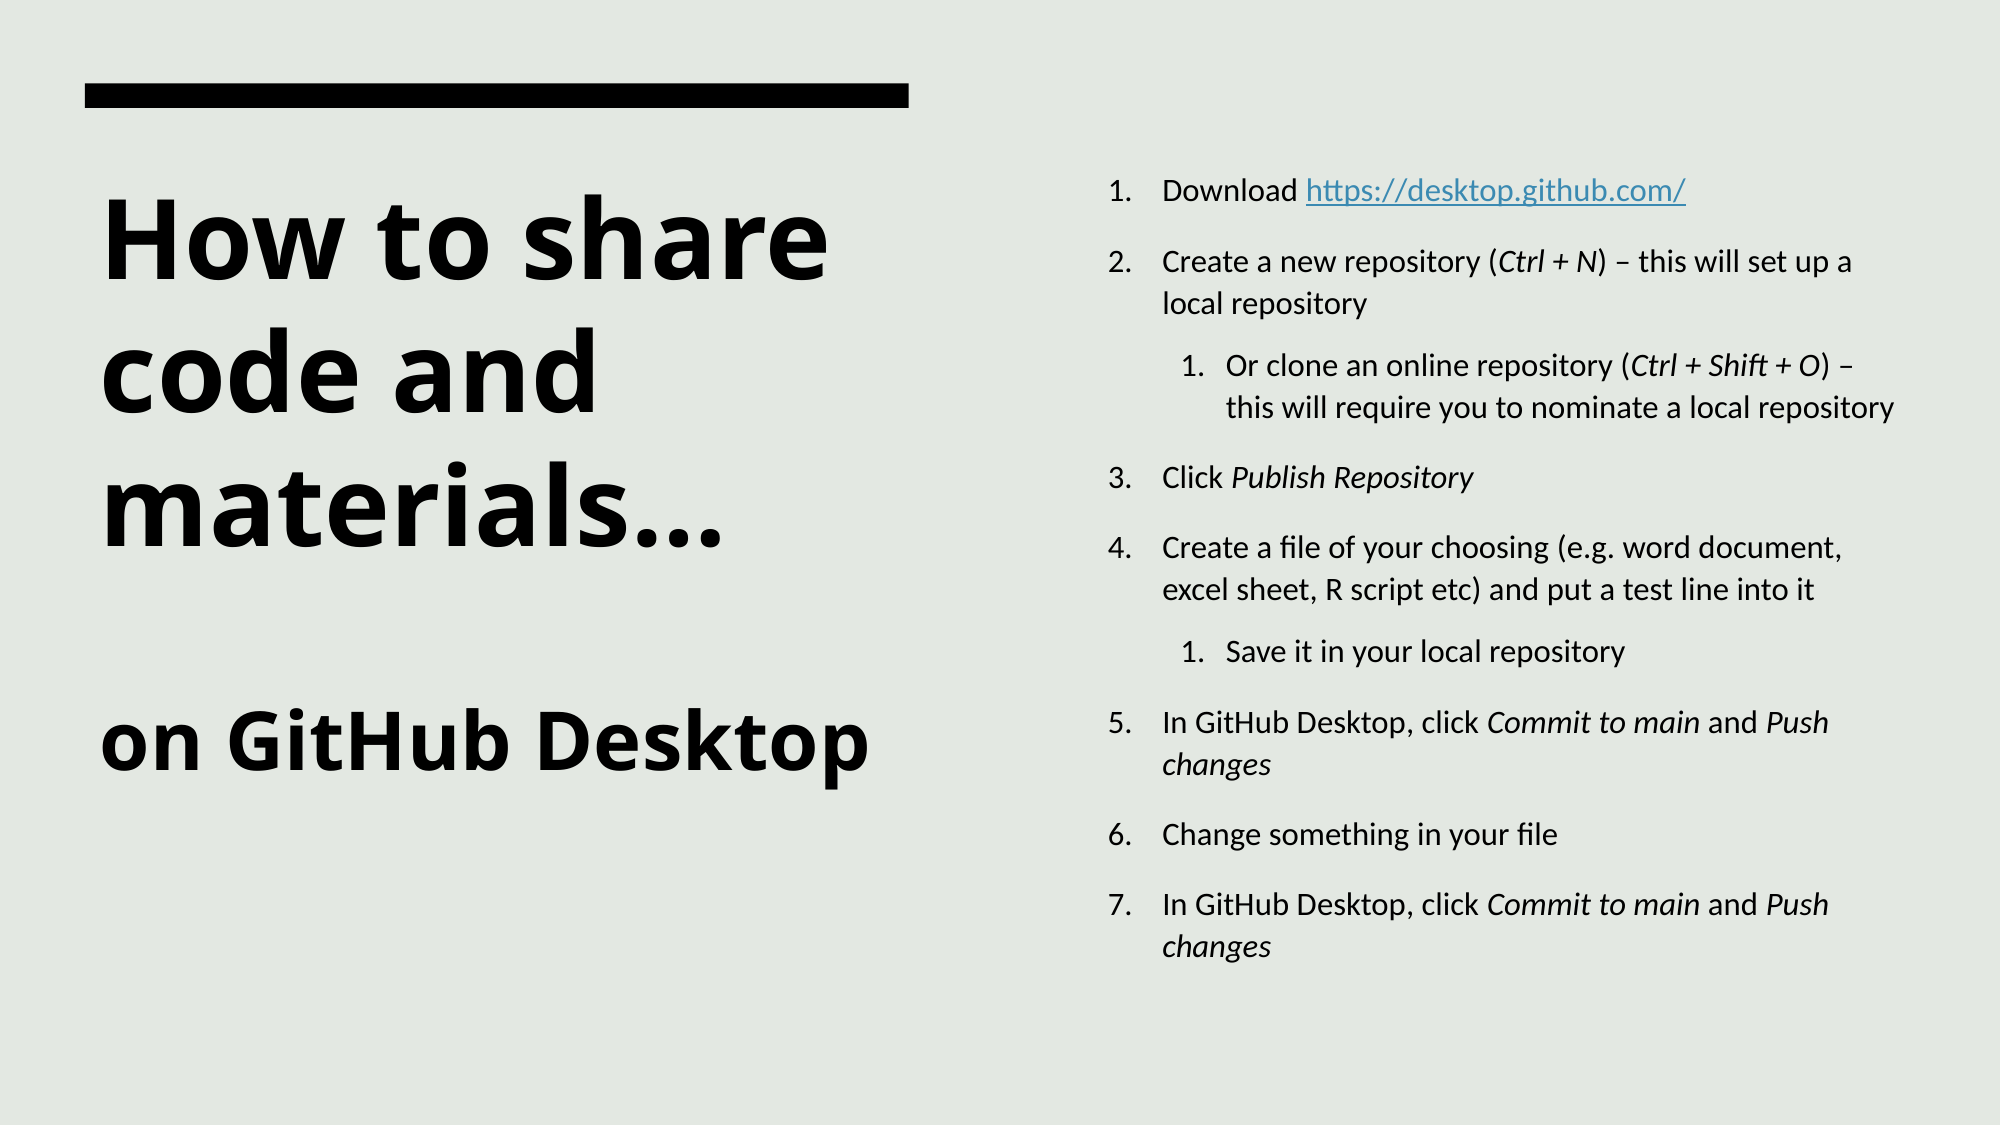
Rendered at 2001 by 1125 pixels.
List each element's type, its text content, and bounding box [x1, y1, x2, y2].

list Download https://desktop.github.com/ Create a new repository (Ctrl + N) – this will set up a local repository Or clone an online repository (Ctrl + Shift + O) – this will require you to nominate a local repository Click Publish Repository Create a file of your choosing (e.g. word document, excel sheet, R script etc) and put a test line into it Save it in your local repository In GitHub Desktop, click Commit to main and Push changes Change something in your file In GitHub Desktop, click Commit to main and Push changes [1092, 158, 1917, 1021]
title How to share code and materials… on GitHub Desktop [84, 160, 909, 1068]
